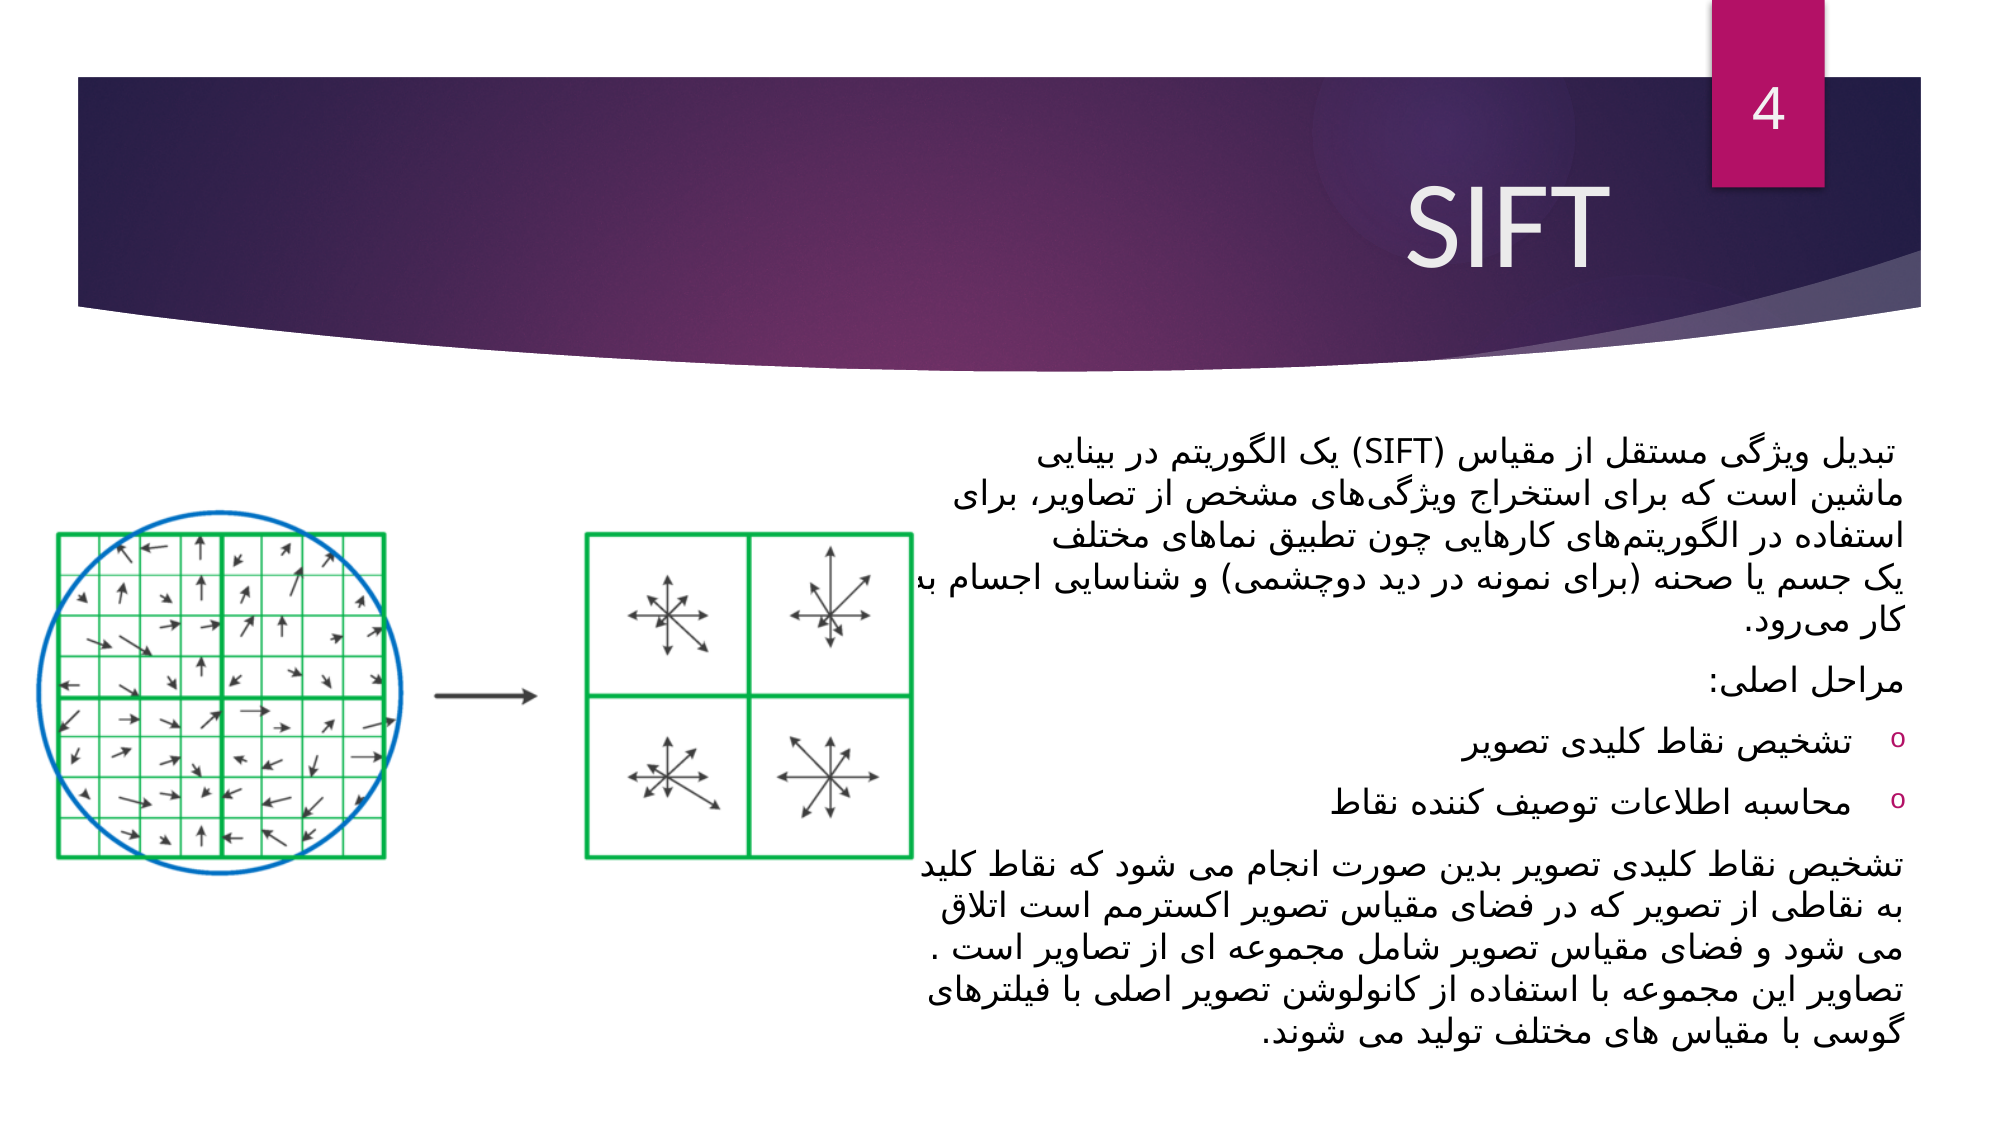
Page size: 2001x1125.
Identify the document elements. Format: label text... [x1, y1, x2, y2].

title SIFT [189, 159, 1627, 276]
text_box 4 [1738, 63, 1801, 149]
list تبدیل ویژگی مستقل از مقیاس (SIFT) یک الگوریتم در بینایی ماشین است که برای استخراج ویژگی‌های مشخص از تصاویر، برای استفاده در الگوریتم‌های کارهایی چون تطبیق نماهای مختلف یک جسم یا صحنه (برای نمونه در دید دوچشمی) و شناسایی اجسام به کار می‌رود. مراحل اصلی: تشخیص نقاط کلیدی تصویر محاسبه اطلاعات توصیف کننده نقاط تشخیص نقاط کلیدی تصویر بدین صورت انجام می شود که نقاط کلیدی به نقاطی از تصویر که در فضای مقیاس تصویر اکسترمم است اتلاق می شود و فضای مقیاس تصویر شامل مجموعه ای از تصاویر است . تصاویر این مجموعه با استفاده از کانولوشن تصویر اصلی با فیلترهای گوسی با مقیاس های مختلف تولید می شوند. [876, 421, 1921, 1062]
picture [30, 504, 919, 883]
